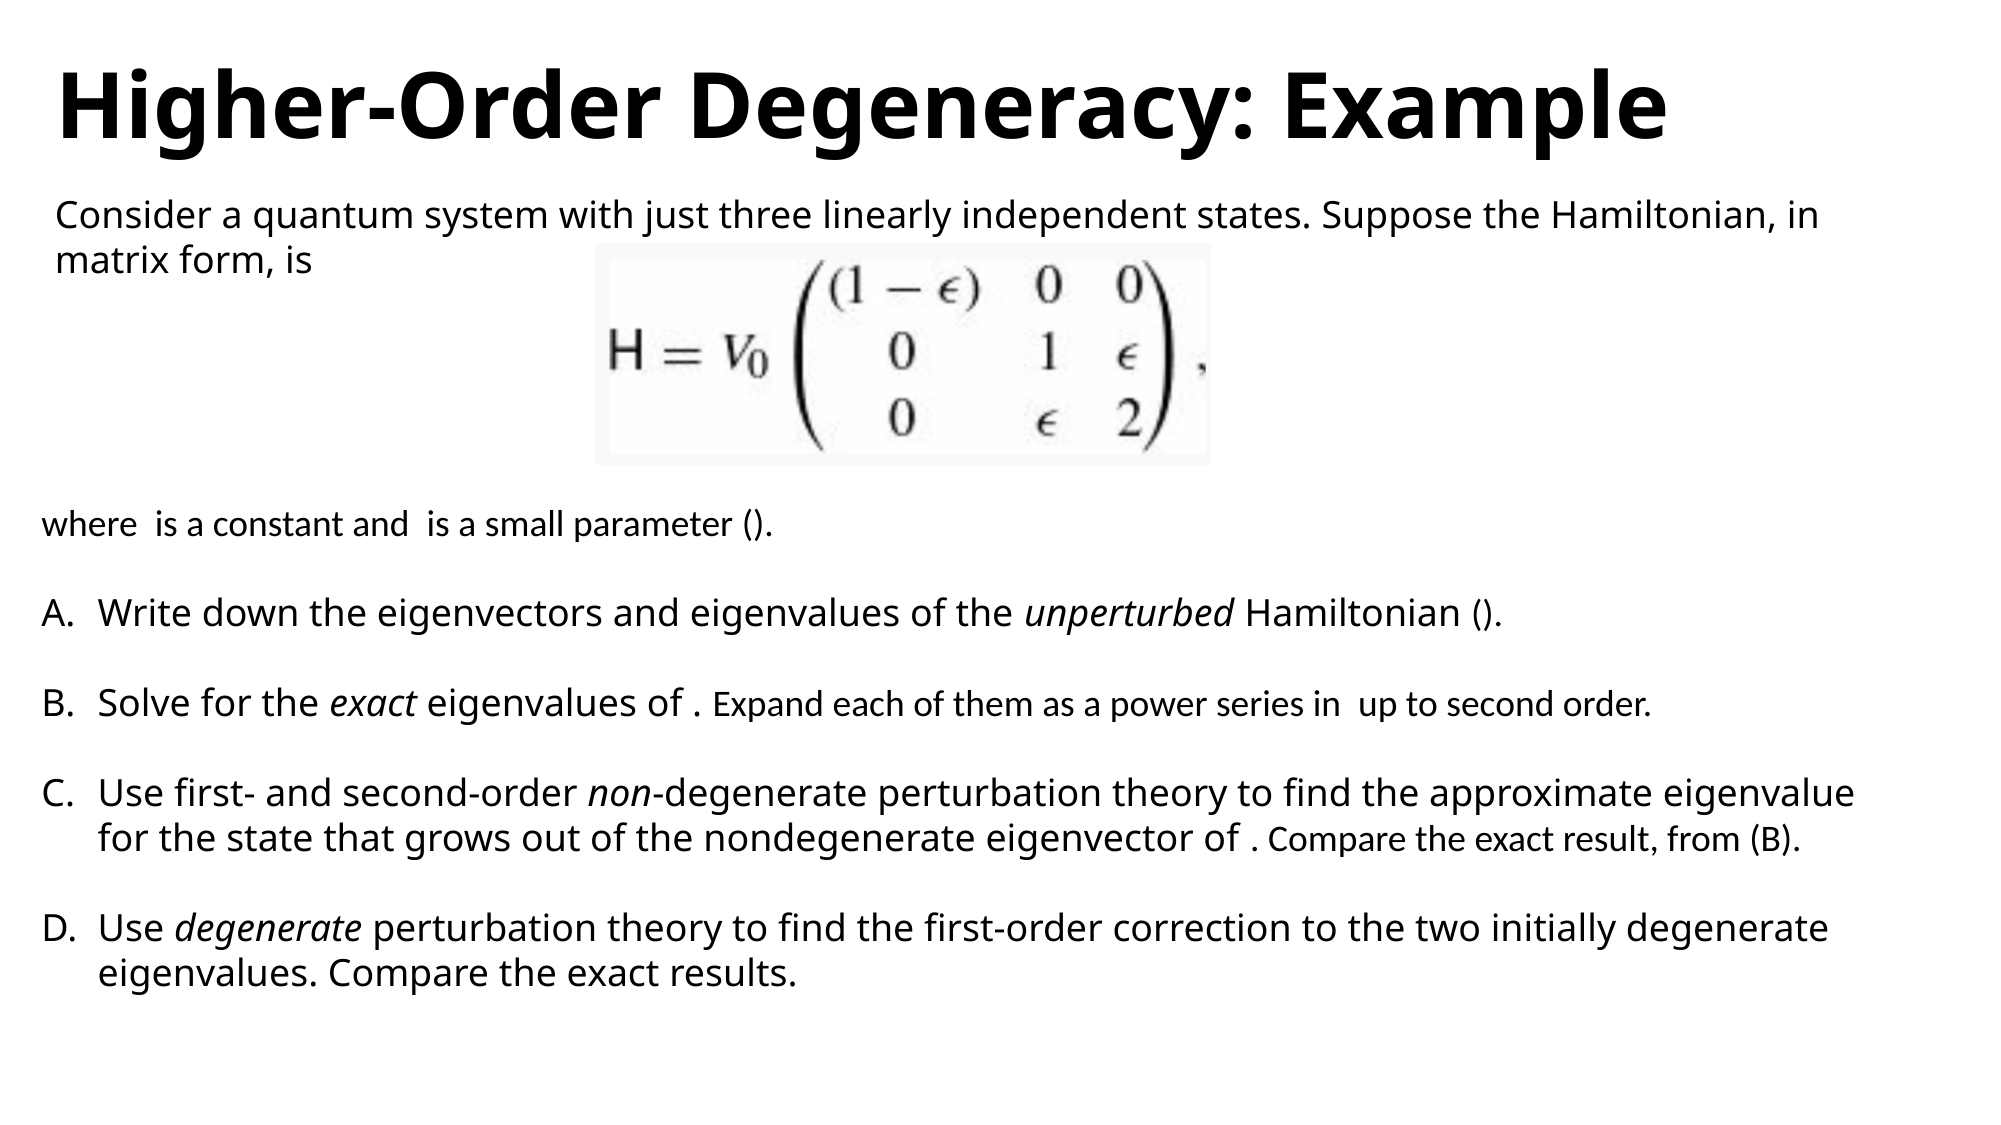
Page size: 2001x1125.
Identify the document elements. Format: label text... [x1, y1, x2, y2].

picture [595, 243, 1211, 465]
text_box Consider a quantum system with just three linearly independent states. Suppose the Hamiltonian, in matrix form, is [40, 183, 1935, 289]
text_box Higher-Order Degeneracy: Example [40, 0, 1766, 183]
